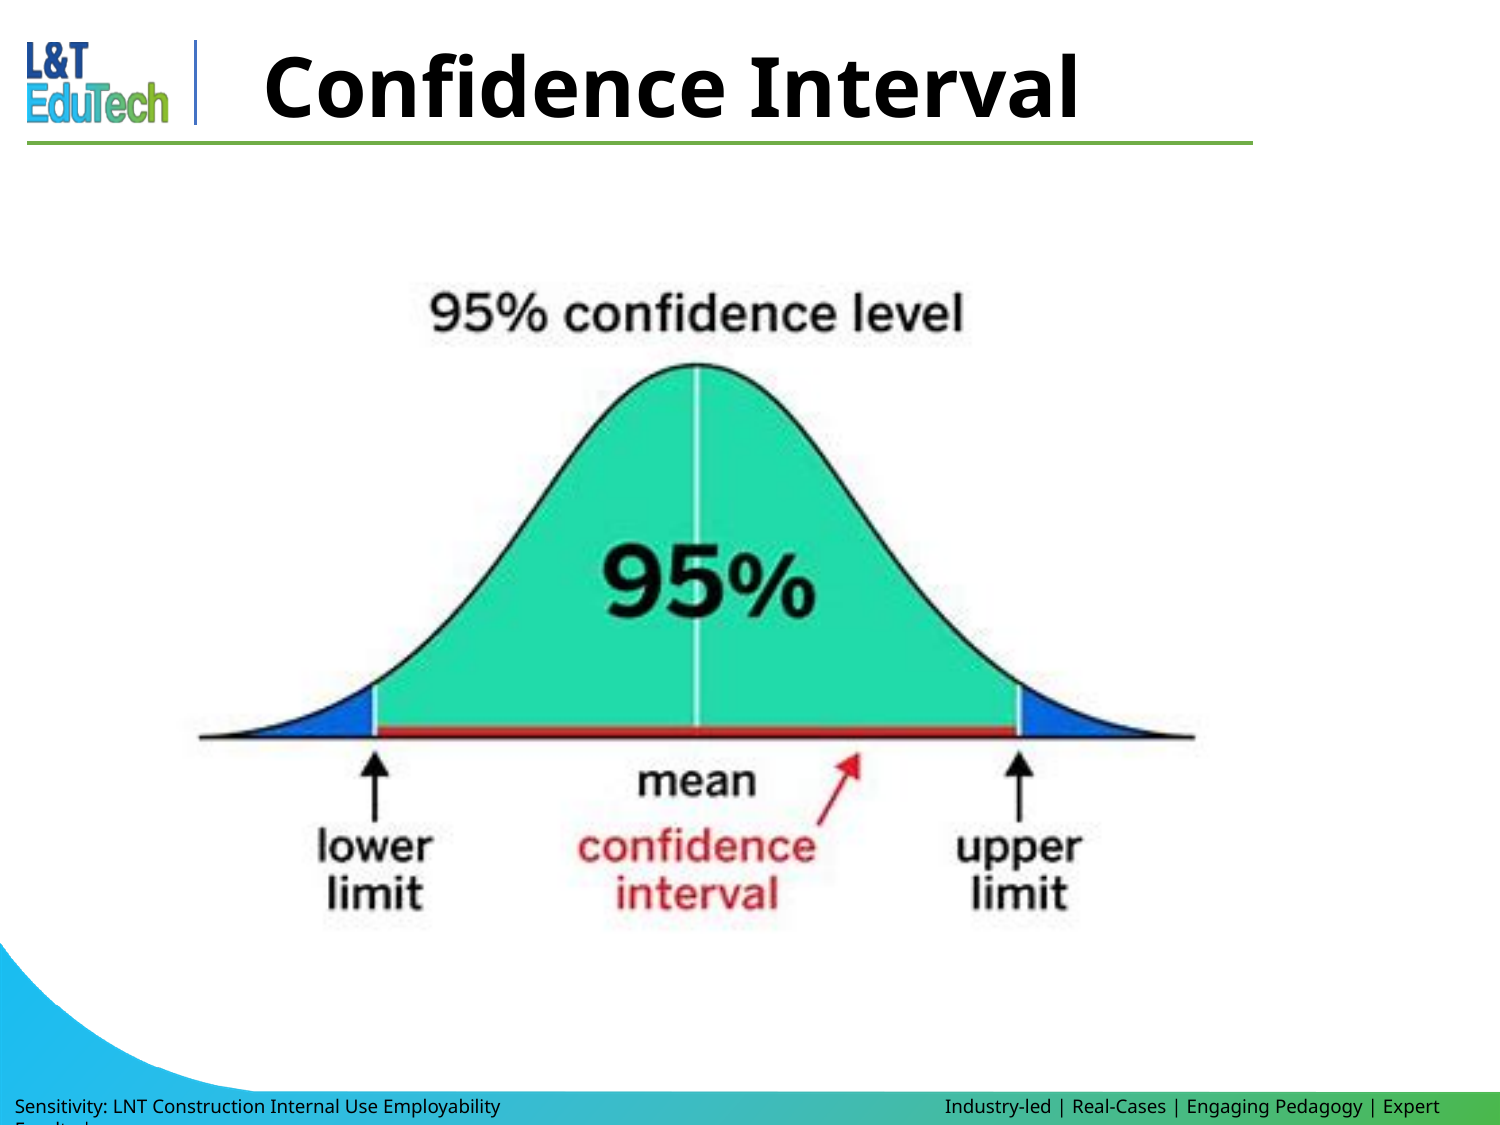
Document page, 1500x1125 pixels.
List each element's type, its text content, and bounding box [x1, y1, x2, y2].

picture [27, 42, 169, 125]
title Confidence Interval [247, 0, 1253, 181]
picture [0, 240, 1500, 1125]
